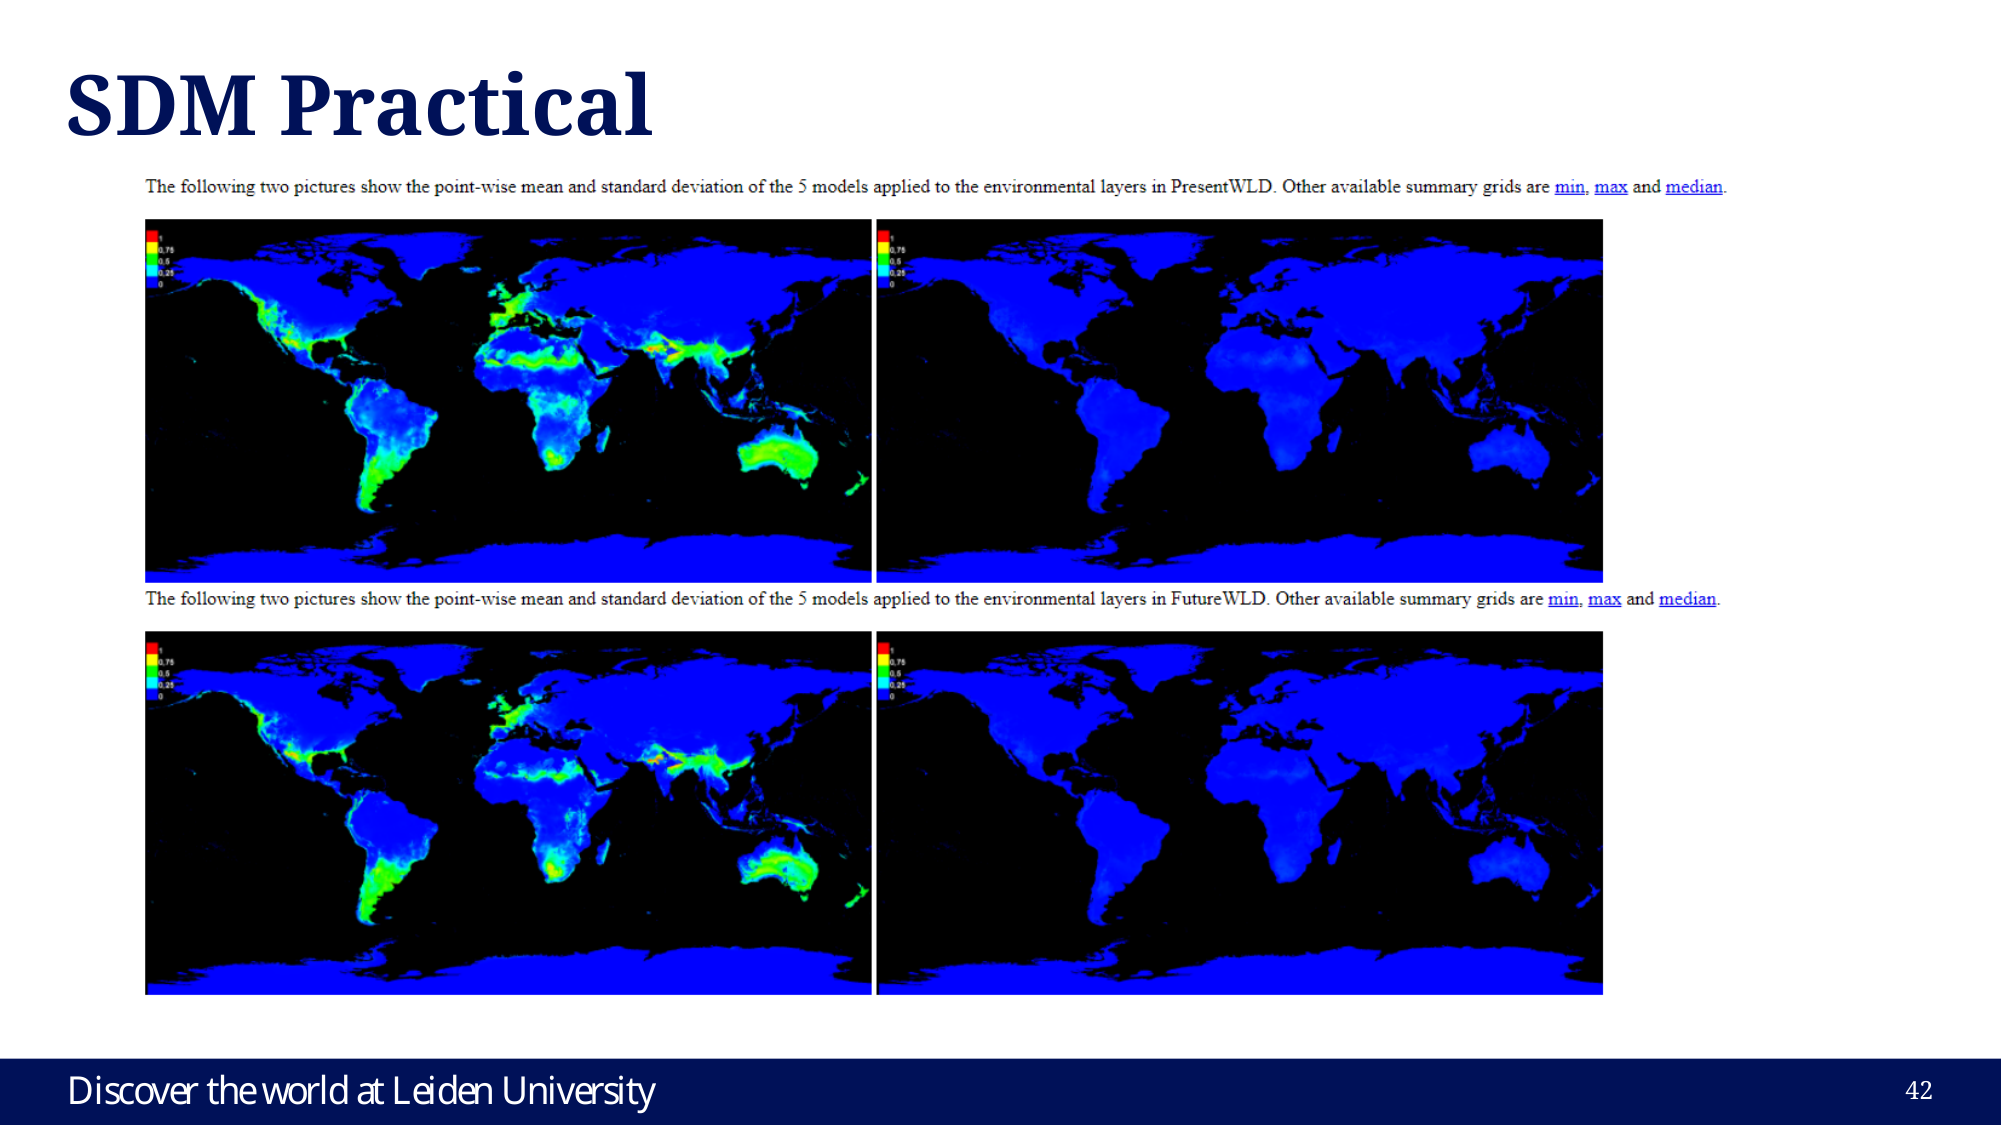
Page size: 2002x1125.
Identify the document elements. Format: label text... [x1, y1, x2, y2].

slide_number 42 [1498, 1061, 1949, 1122]
title SDM Practical [66, 66, 1935, 138]
picture [137, 172, 1746, 1012]
